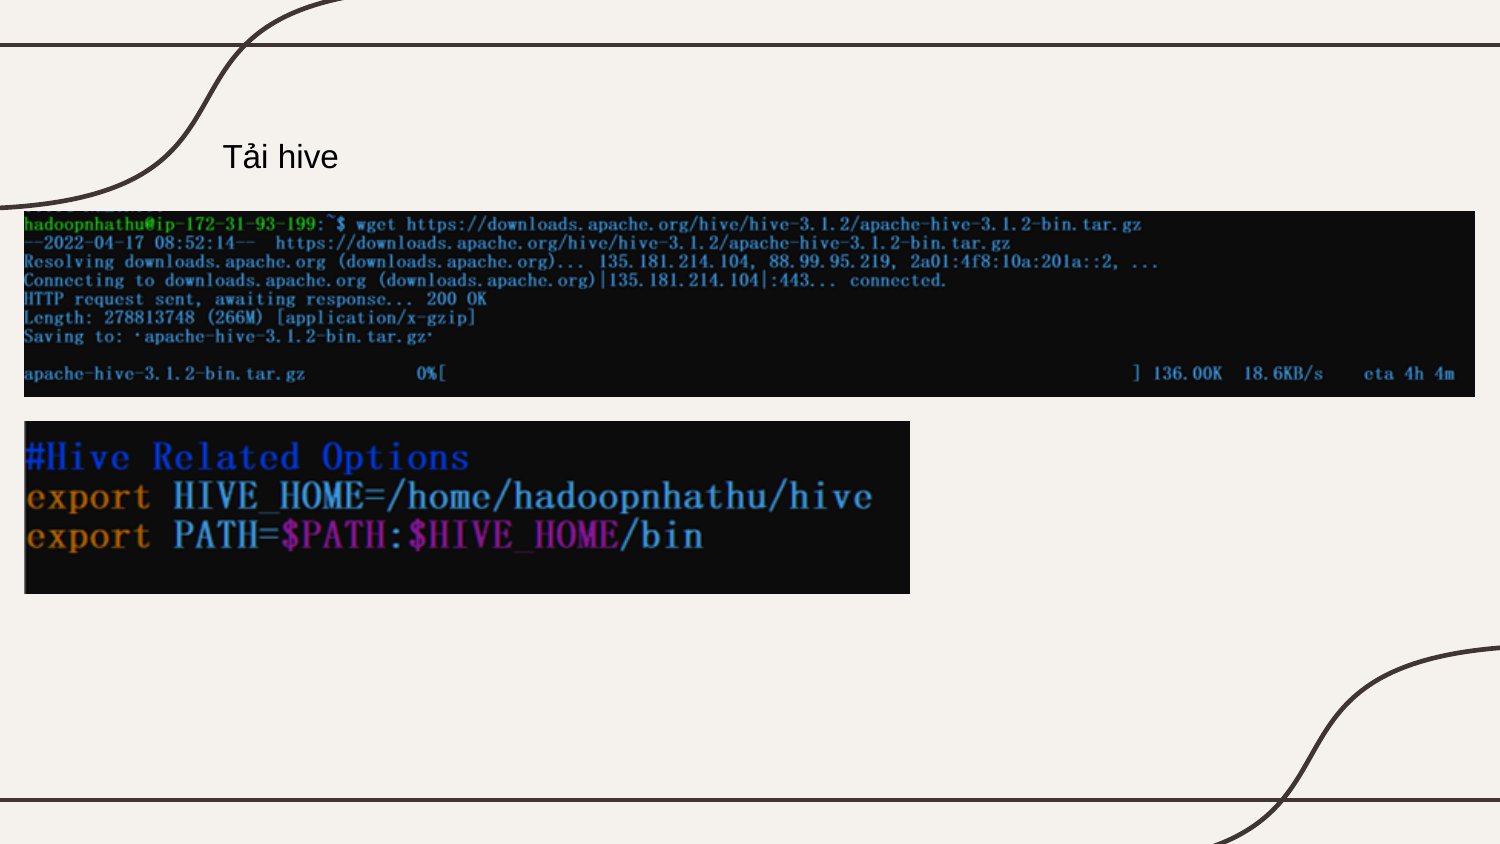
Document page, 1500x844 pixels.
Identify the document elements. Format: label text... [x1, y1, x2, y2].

picture [24, 210, 1476, 397]
text_box Tải hive [207, 120, 994, 191]
picture [24, 421, 910, 594]
